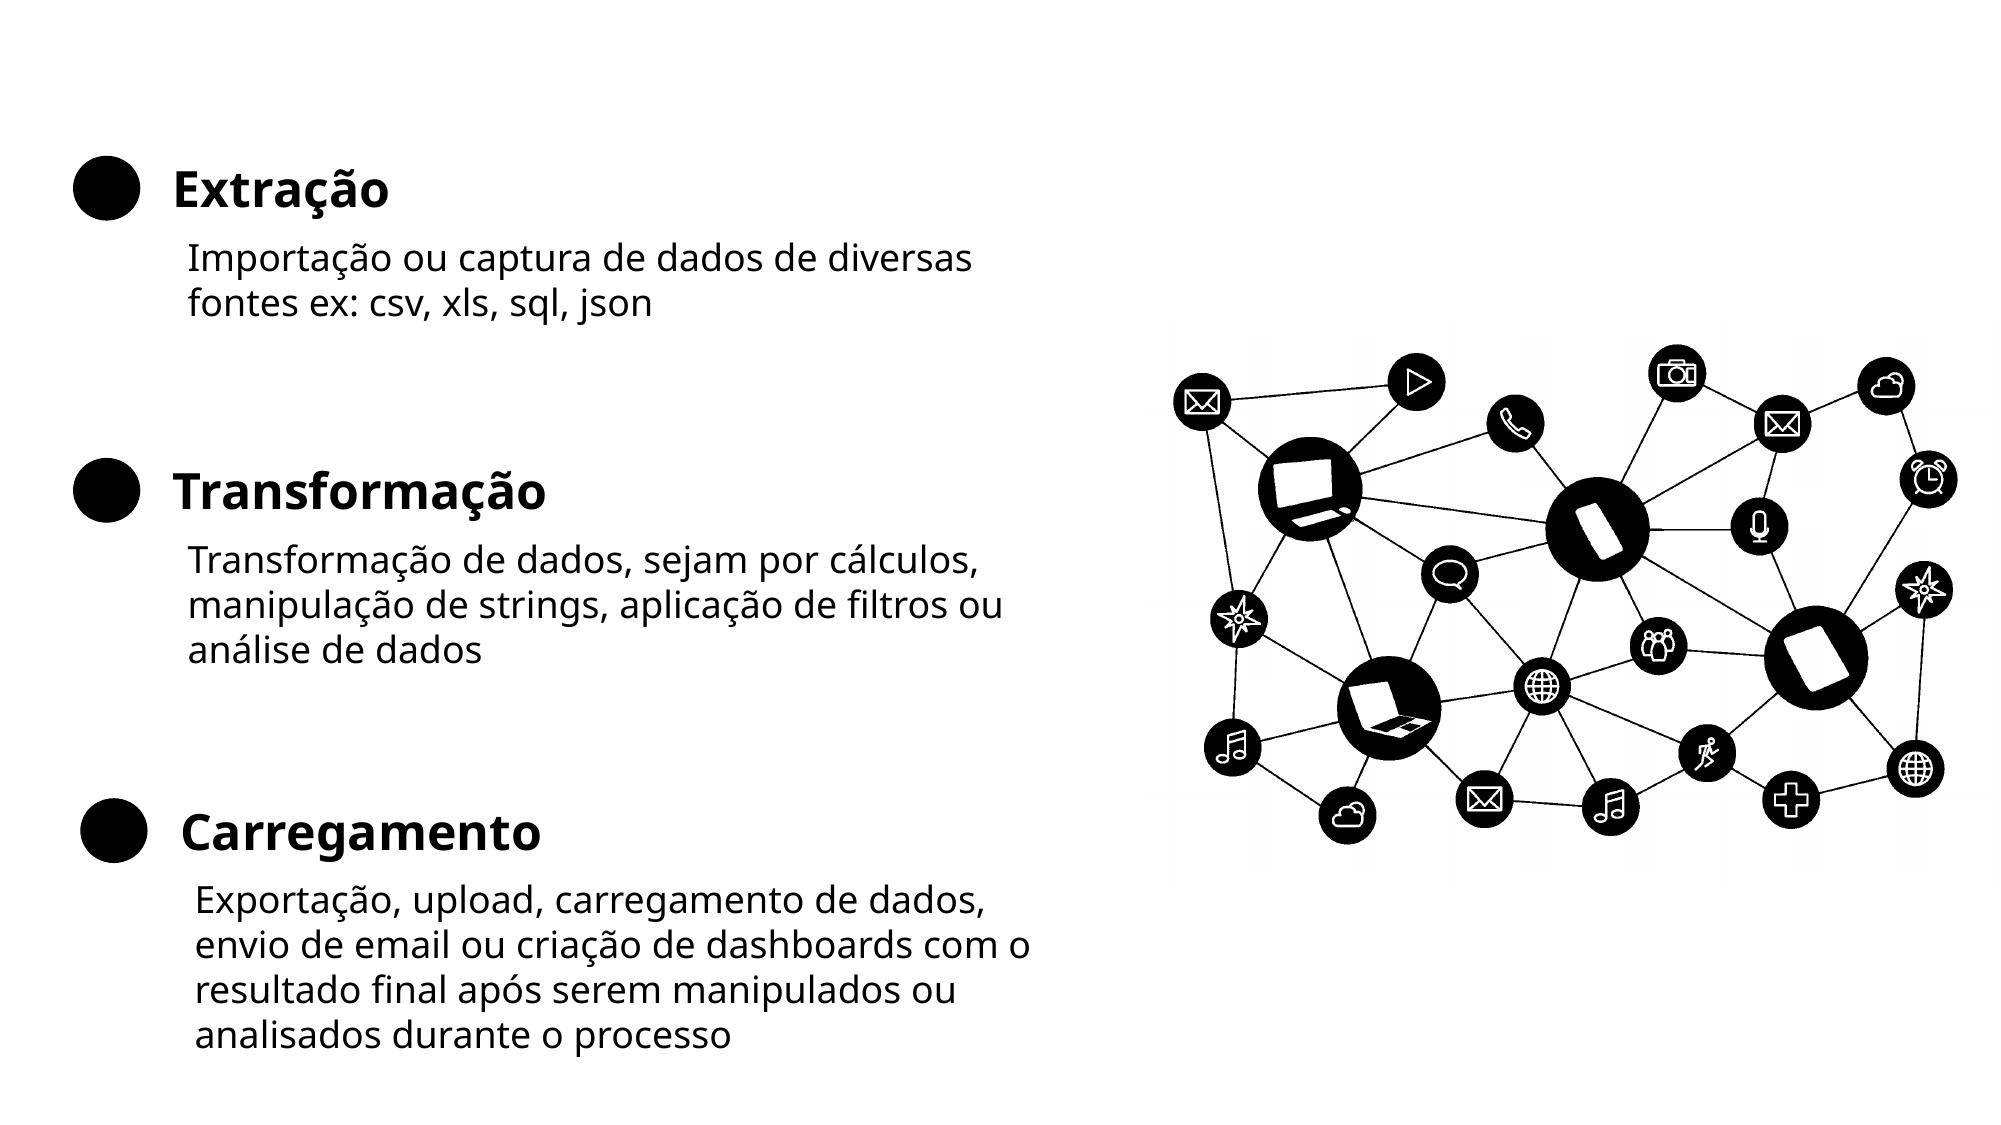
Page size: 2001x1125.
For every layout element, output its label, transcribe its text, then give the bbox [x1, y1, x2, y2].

text_box [73, 457, 141, 523]
text_box Transformação [158, 452, 657, 528]
text_box Transformação de dados, sejam por cálculos, manipulação de strings, aplicação de filtros ou análise de dados [172, 528, 1088, 678]
text_box [80, 798, 148, 864]
text_box Importação ou captura de dados de diversas fontes ex: csv, xls, sql, json [172, 226, 1088, 331]
text_box Extração [158, 150, 657, 226]
text_box [73, 155, 141, 221]
text_box Exportação, upload, carregamento de dados, envio de email ou criação de dashboards com o resultado final após serem manipulados ou analisados durante o processo [179, 868, 1088, 1064]
text_box Carregamento [165, 792, 665, 868]
picture [1139, 316, 2000, 892]
